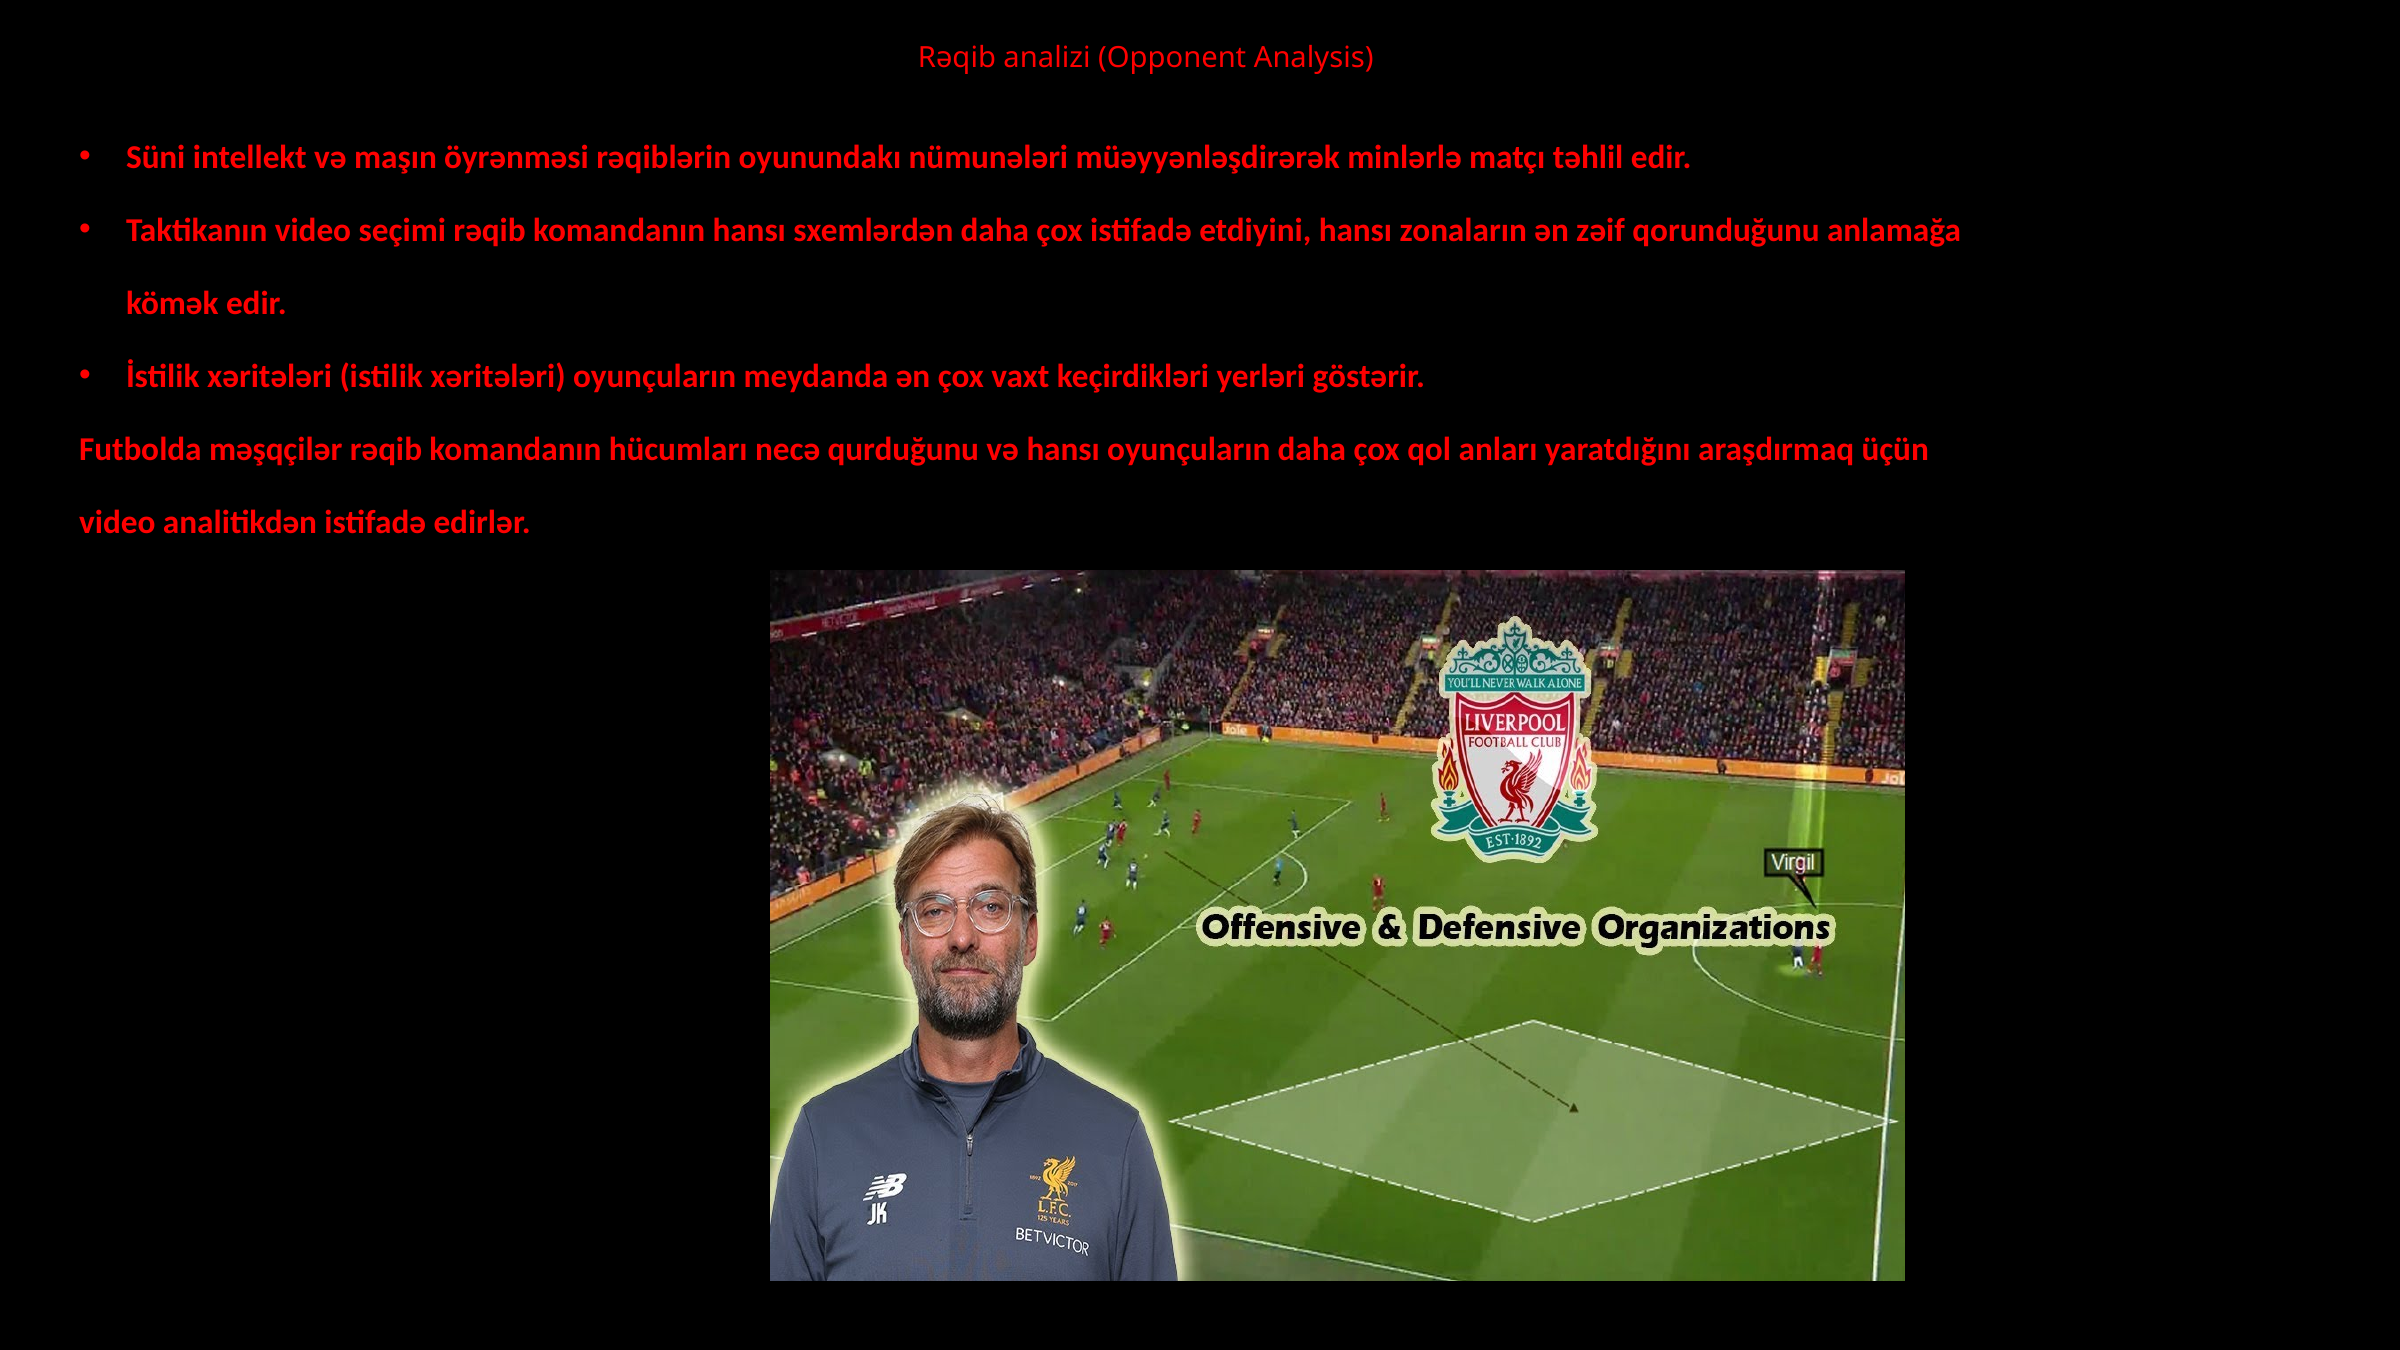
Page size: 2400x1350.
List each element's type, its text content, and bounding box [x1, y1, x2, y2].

picture [770, 570, 1905, 1281]
text_box Rəqib analizi (Opponent Analysis) [756, 0, 1536, 95]
text_box Süni intellekt və maşın öyrənməsi rəqiblərin oyunundakı nümunələri müəyyənləşdirərək minlərlə matçı təhlil edir. Taktikanın video seçimi rəqib komandanın hansı sxemlərdən daha çox istifadə etdiyini, hansı zonaların ən zəif qorunduğunu anlamağa kömək edir. İstilik xəritələri (istilik xəritələri) oyunçuların meydanda ən çox vaxt keçirdikləri yerləri göstərir. Futbolda məşqçilər rəqib komandanın hücumları necə qurduğunu və hansı oyunçuların daha çox qol anları yaratdığını araşdırmaq üçün video analitikdən istifadə edirlər. [64, 95, 1991, 548]
